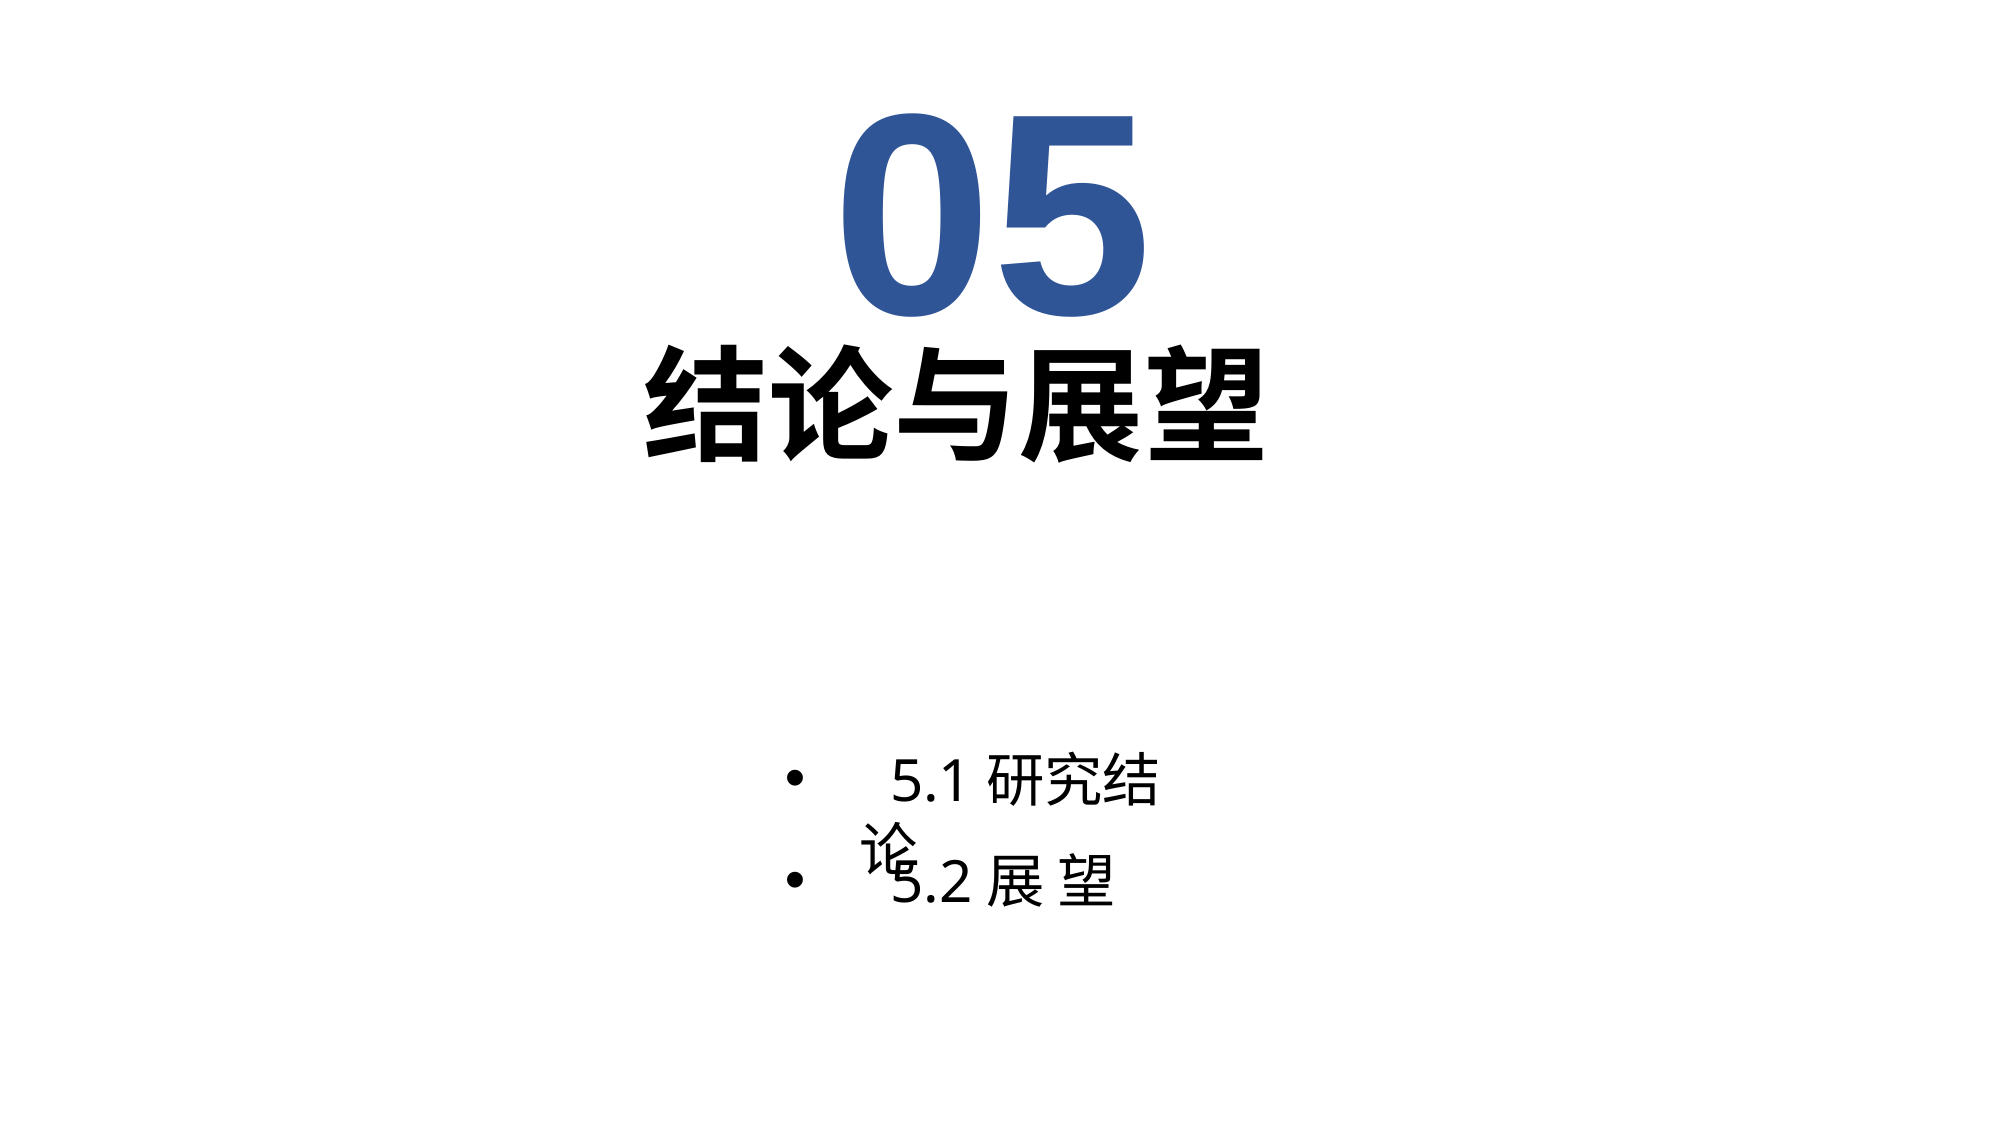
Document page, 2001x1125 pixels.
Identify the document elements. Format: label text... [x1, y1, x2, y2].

text_box 05 [832, 20, 1168, 338]
text_box 5.2展 望 [770, 837, 1309, 922]
text_box 结论与展望 [643, 338, 1356, 484]
text_box 5.1研究结论 [770, 735, 1230, 837]
